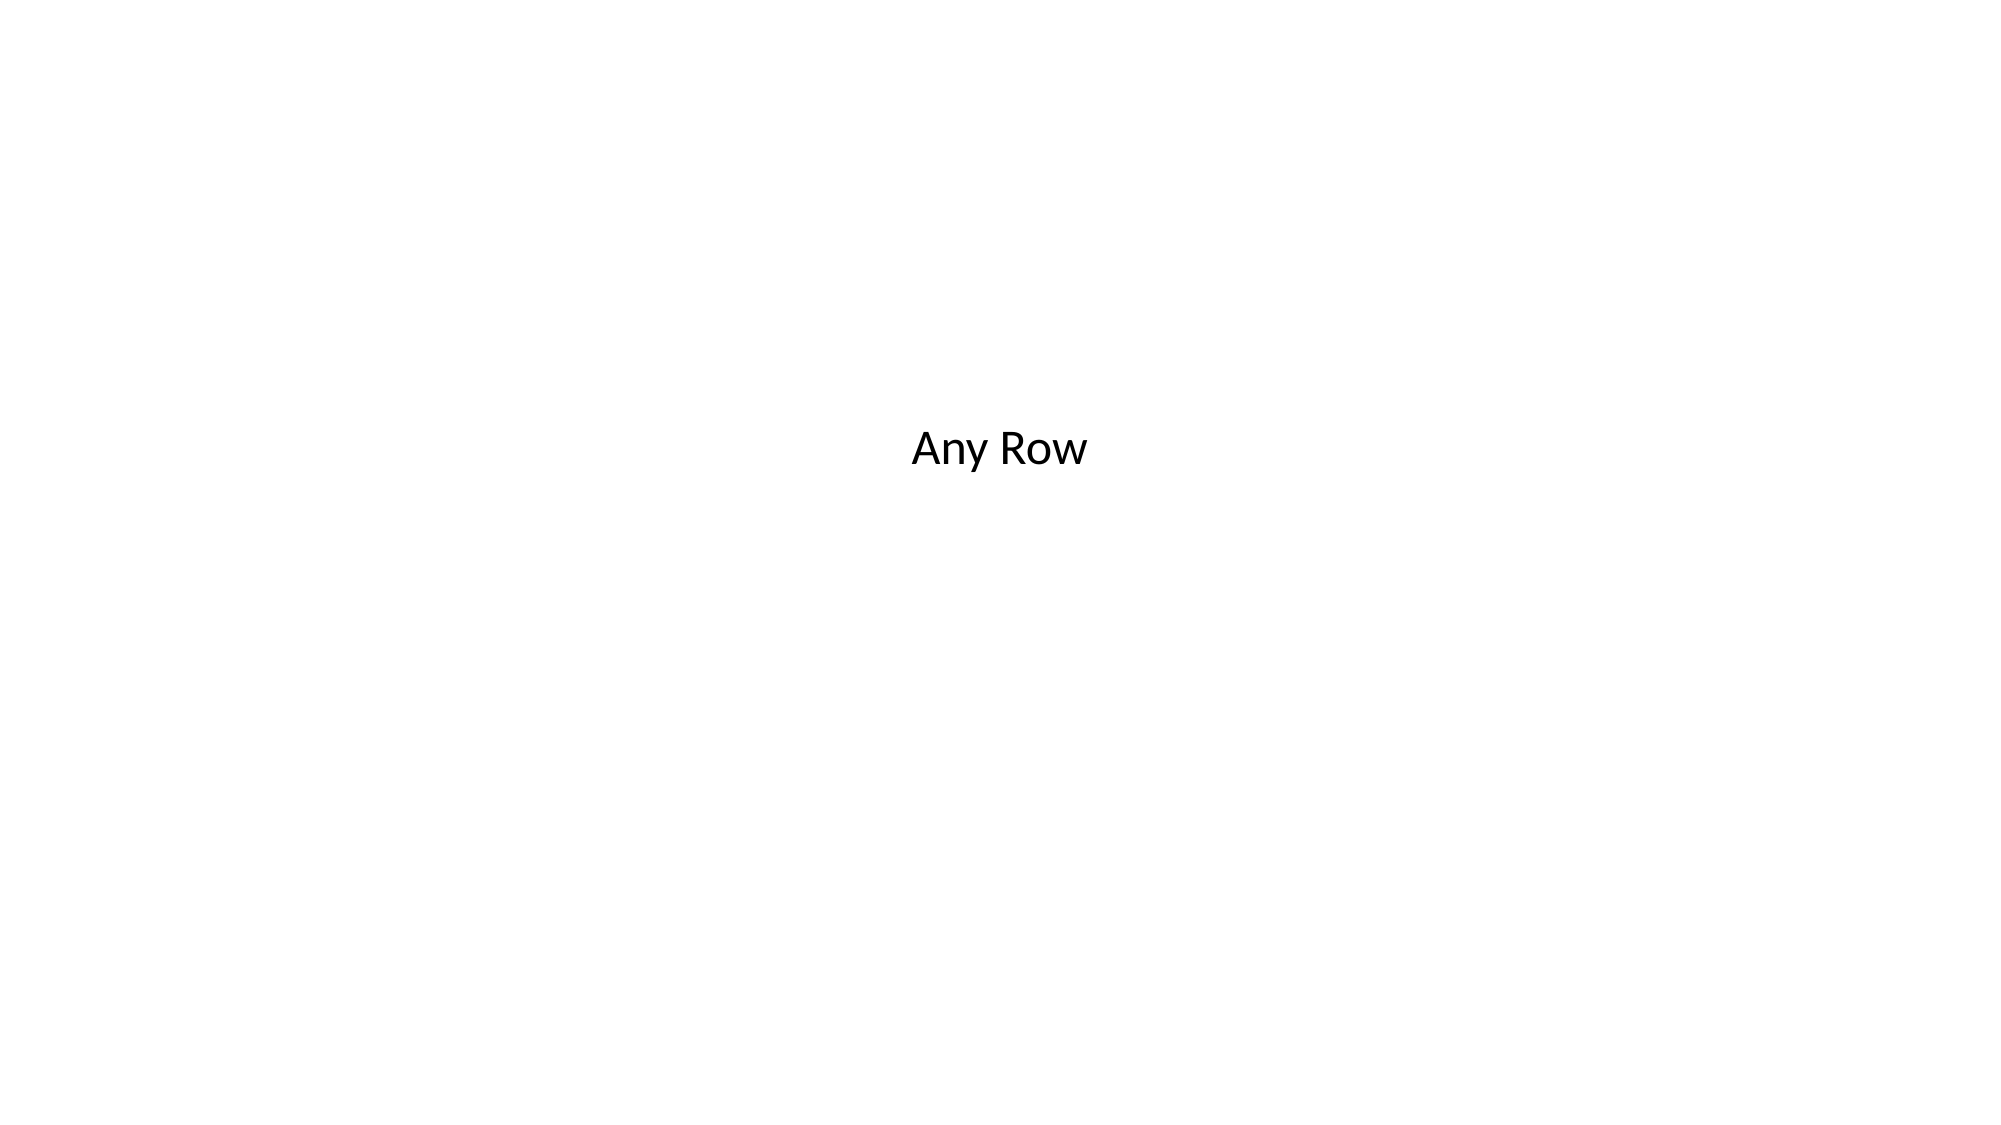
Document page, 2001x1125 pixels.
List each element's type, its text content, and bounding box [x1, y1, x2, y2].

text_box Any Row [896, 406, 1103, 482]
